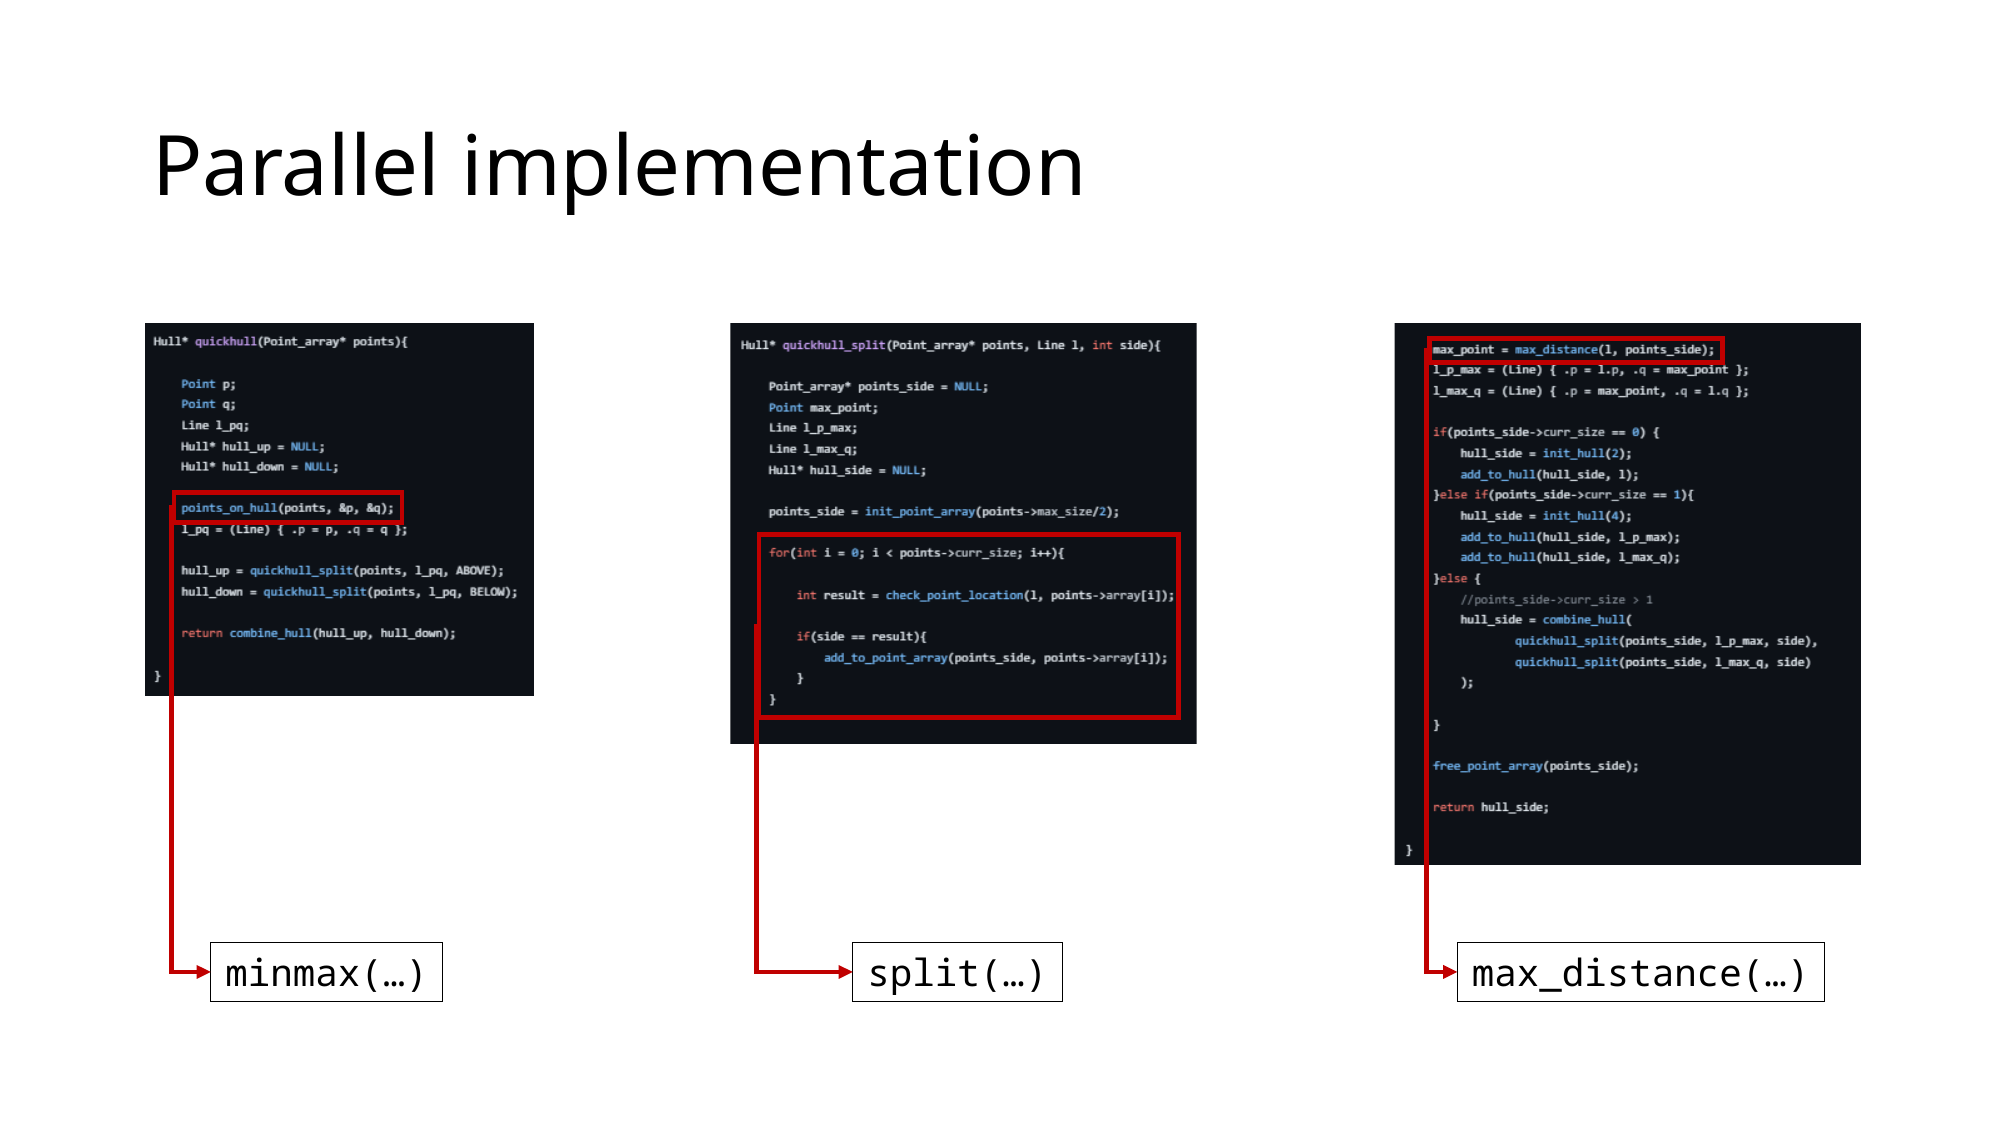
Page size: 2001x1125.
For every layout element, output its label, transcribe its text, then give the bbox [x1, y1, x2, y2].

picture [730, 323, 1197, 744]
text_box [173, 507, 218, 973]
picture [1394, 323, 1861, 865]
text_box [758, 626, 859, 973]
picture [145, 323, 534, 696]
text_box max_distance(…) [1457, 942, 1825, 1002]
title Parallel implementation [137, 59, 1863, 278]
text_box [1429, 350, 1470, 973]
text_box split(…) [852, 942, 1063, 1002]
text_box minmax(…) [210, 942, 443, 1002]
